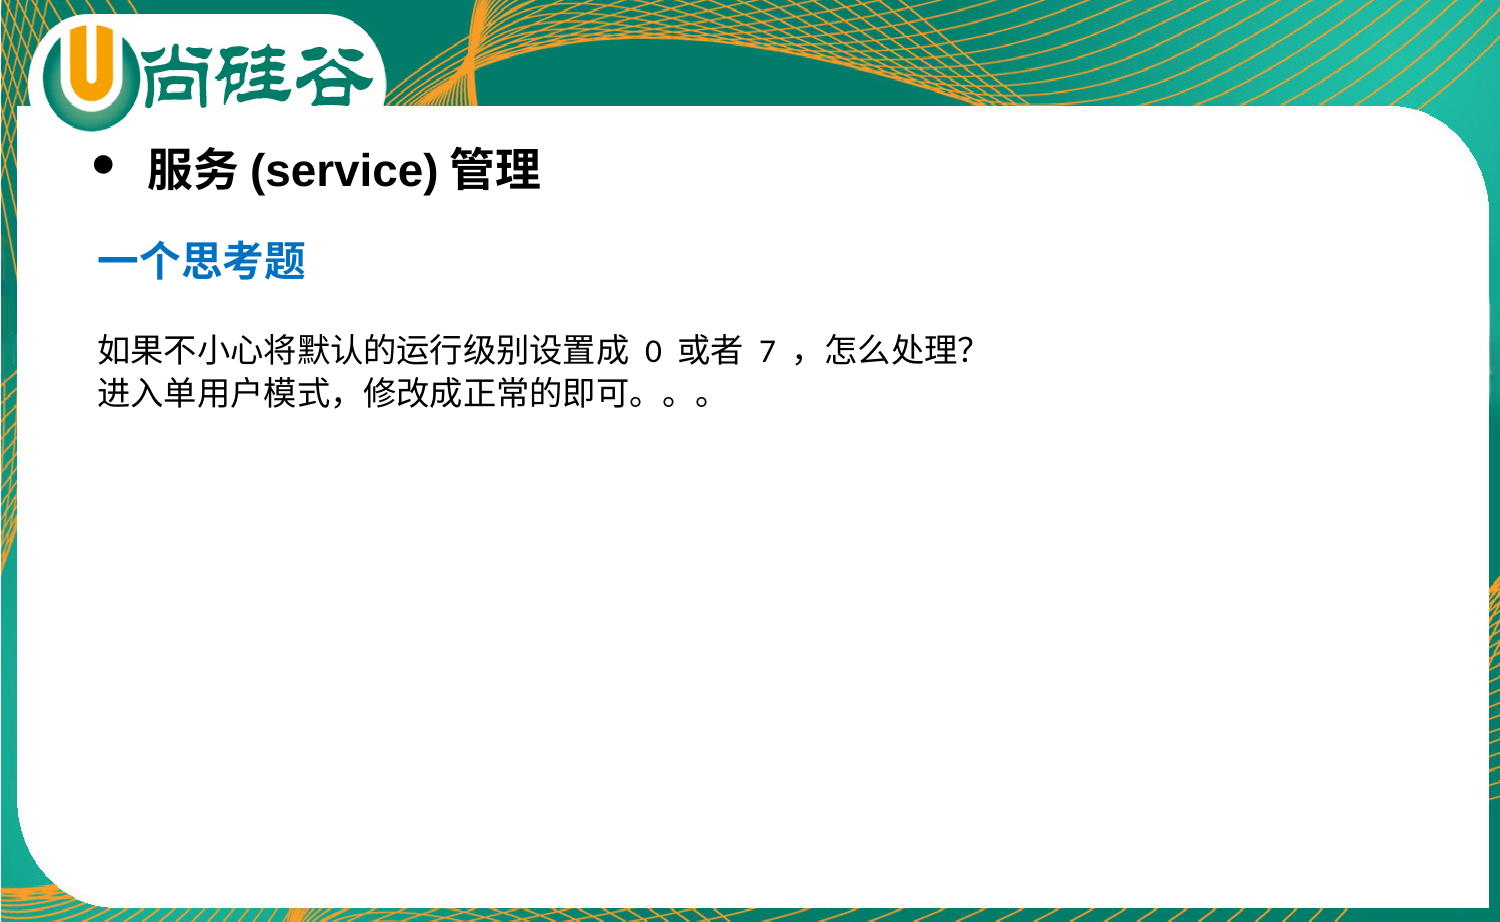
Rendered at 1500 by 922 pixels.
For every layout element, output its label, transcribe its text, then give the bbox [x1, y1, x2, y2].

picture [0, 0, 1500, 922]
text_box 服务(service)管理 [76, 139, 1270, 204]
text_box 一个思考题 如果不小心将默认的运行级别设置成 0 或者 7 ，怎么处理？ 进入单用户模式，修改成正常的即可。。。 [82, 232, 1436, 506]
